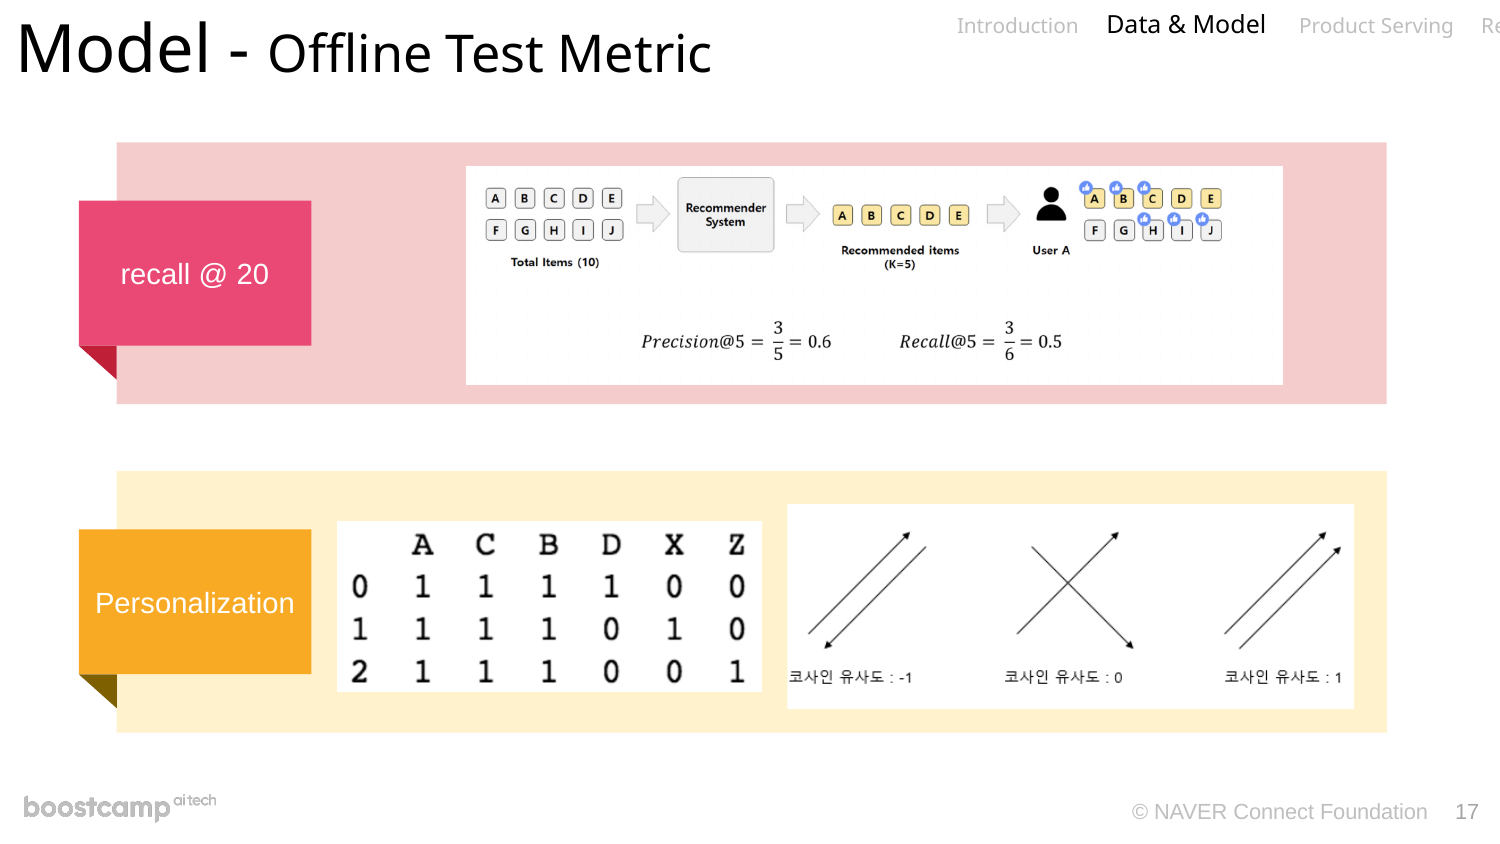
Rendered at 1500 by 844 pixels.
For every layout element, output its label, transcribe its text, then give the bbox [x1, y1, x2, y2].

text_box recall @ 20 [78, 200, 312, 346]
title Model - Offline Test Metric [0, 0, 803, 93]
text_box Introduction Data & Model Product Serving Result [874, 1, 1500, 47]
text_box [78, 345, 117, 380]
text_box [78, 674, 117, 709]
picture [466, 166, 1283, 385]
picture [337, 520, 762, 692]
text_box Personalization [78, 529, 312, 675]
picture [786, 503, 1355, 709]
text_box [116, 470, 1387, 733]
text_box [24, 787, 1499, 830]
text_box [116, 142, 1387, 405]
